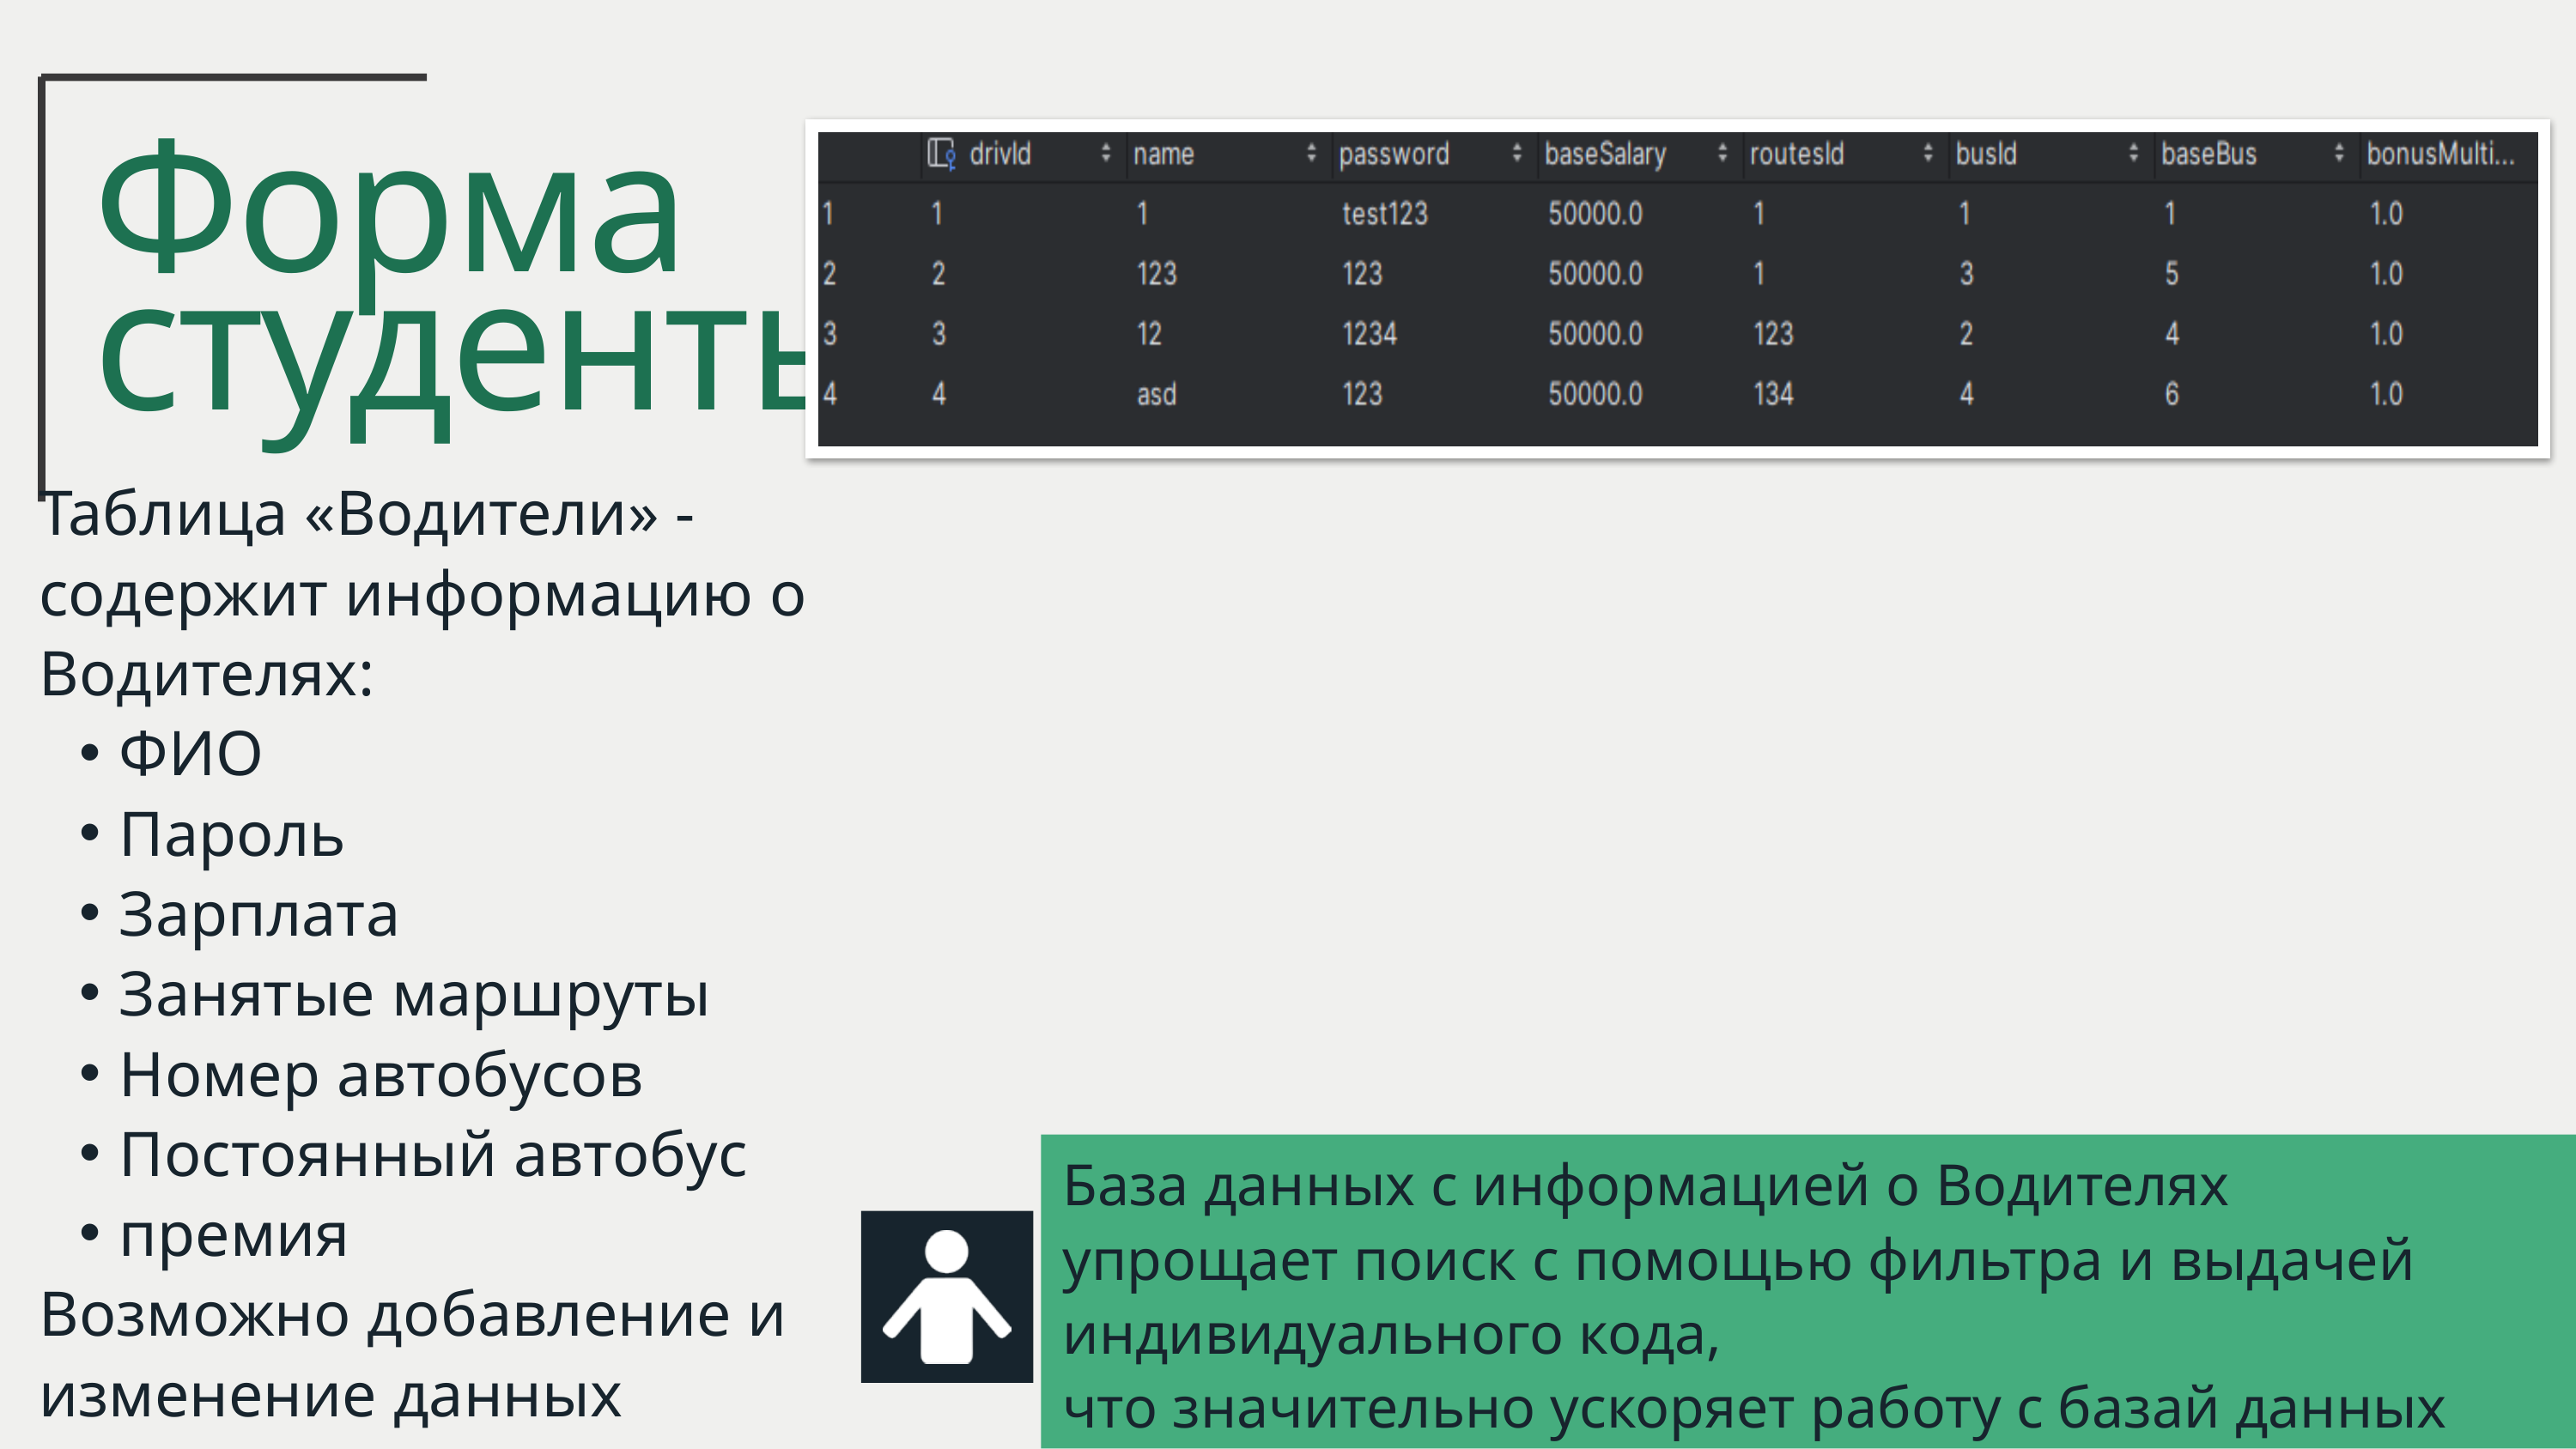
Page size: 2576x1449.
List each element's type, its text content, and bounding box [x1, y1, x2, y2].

text_box База данных с информацией о Водителях упрощает поиск с помощью фильтра и выдачей индивидуального кода, что значительно ускоряет работу с базай данных [1062, 1143, 2524, 1440]
picture [817, 131, 2538, 447]
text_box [40, 45, 428, 108]
text_box Таблица «Водители» - содержит информацию о Водителях: ФИО Пароль Зарплата Занятые маршруты Номер автобусов Постоянный автобус премия Возможно добавление и изменение данных [39, 467, 945, 1449]
text_box [1041, 1134, 2576, 1449]
text_box Форма студенты [93, 171, 803, 446]
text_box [860, 1210, 1034, 1384]
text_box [0, 258, 254, 320]
picture [883, 1230, 1012, 1364]
